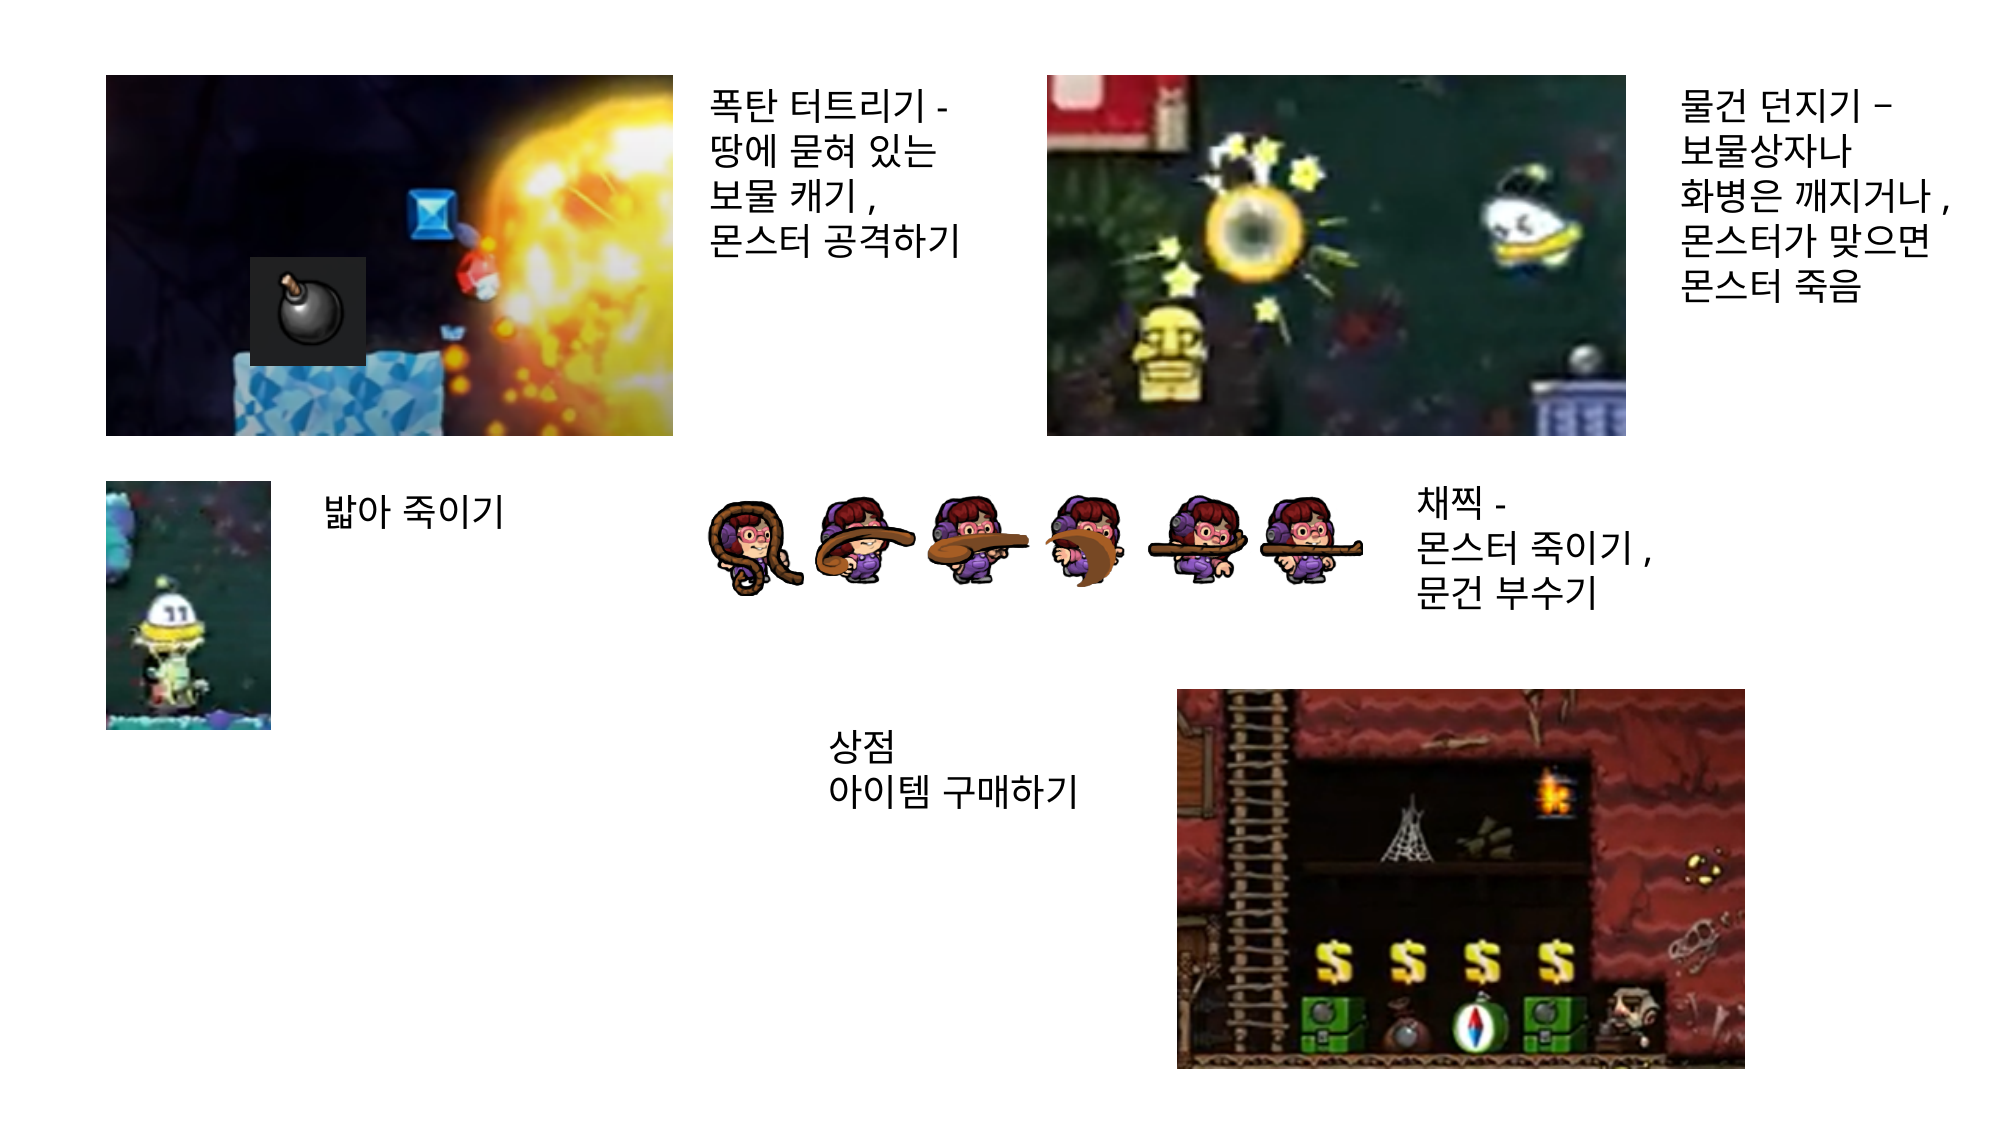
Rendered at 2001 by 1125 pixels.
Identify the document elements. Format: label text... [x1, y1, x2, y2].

text_box 밟아 죽이기 [308, 481, 618, 541]
picture [1176, 688, 1746, 1070]
picture [105, 75, 673, 437]
text_box 폭탄 터트리기- 땅에 묻혀 있는 보물 캐기, 몬스터 공격하기 [695, 75, 1005, 271]
picture [106, 480, 272, 731]
picture [1047, 75, 1627, 437]
picture [696, 491, 1364, 597]
text_box 물건 던지기 –보물상자나 화병은 깨지거나, 몬스터가 맞으면 몬스터 죽음 [1665, 75, 1975, 316]
text_box 채찍- 몬스터 죽이기, 문건 부수기 [1401, 472, 1692, 622]
text_box 상점 아이템 구매하기 [813, 716, 1152, 821]
